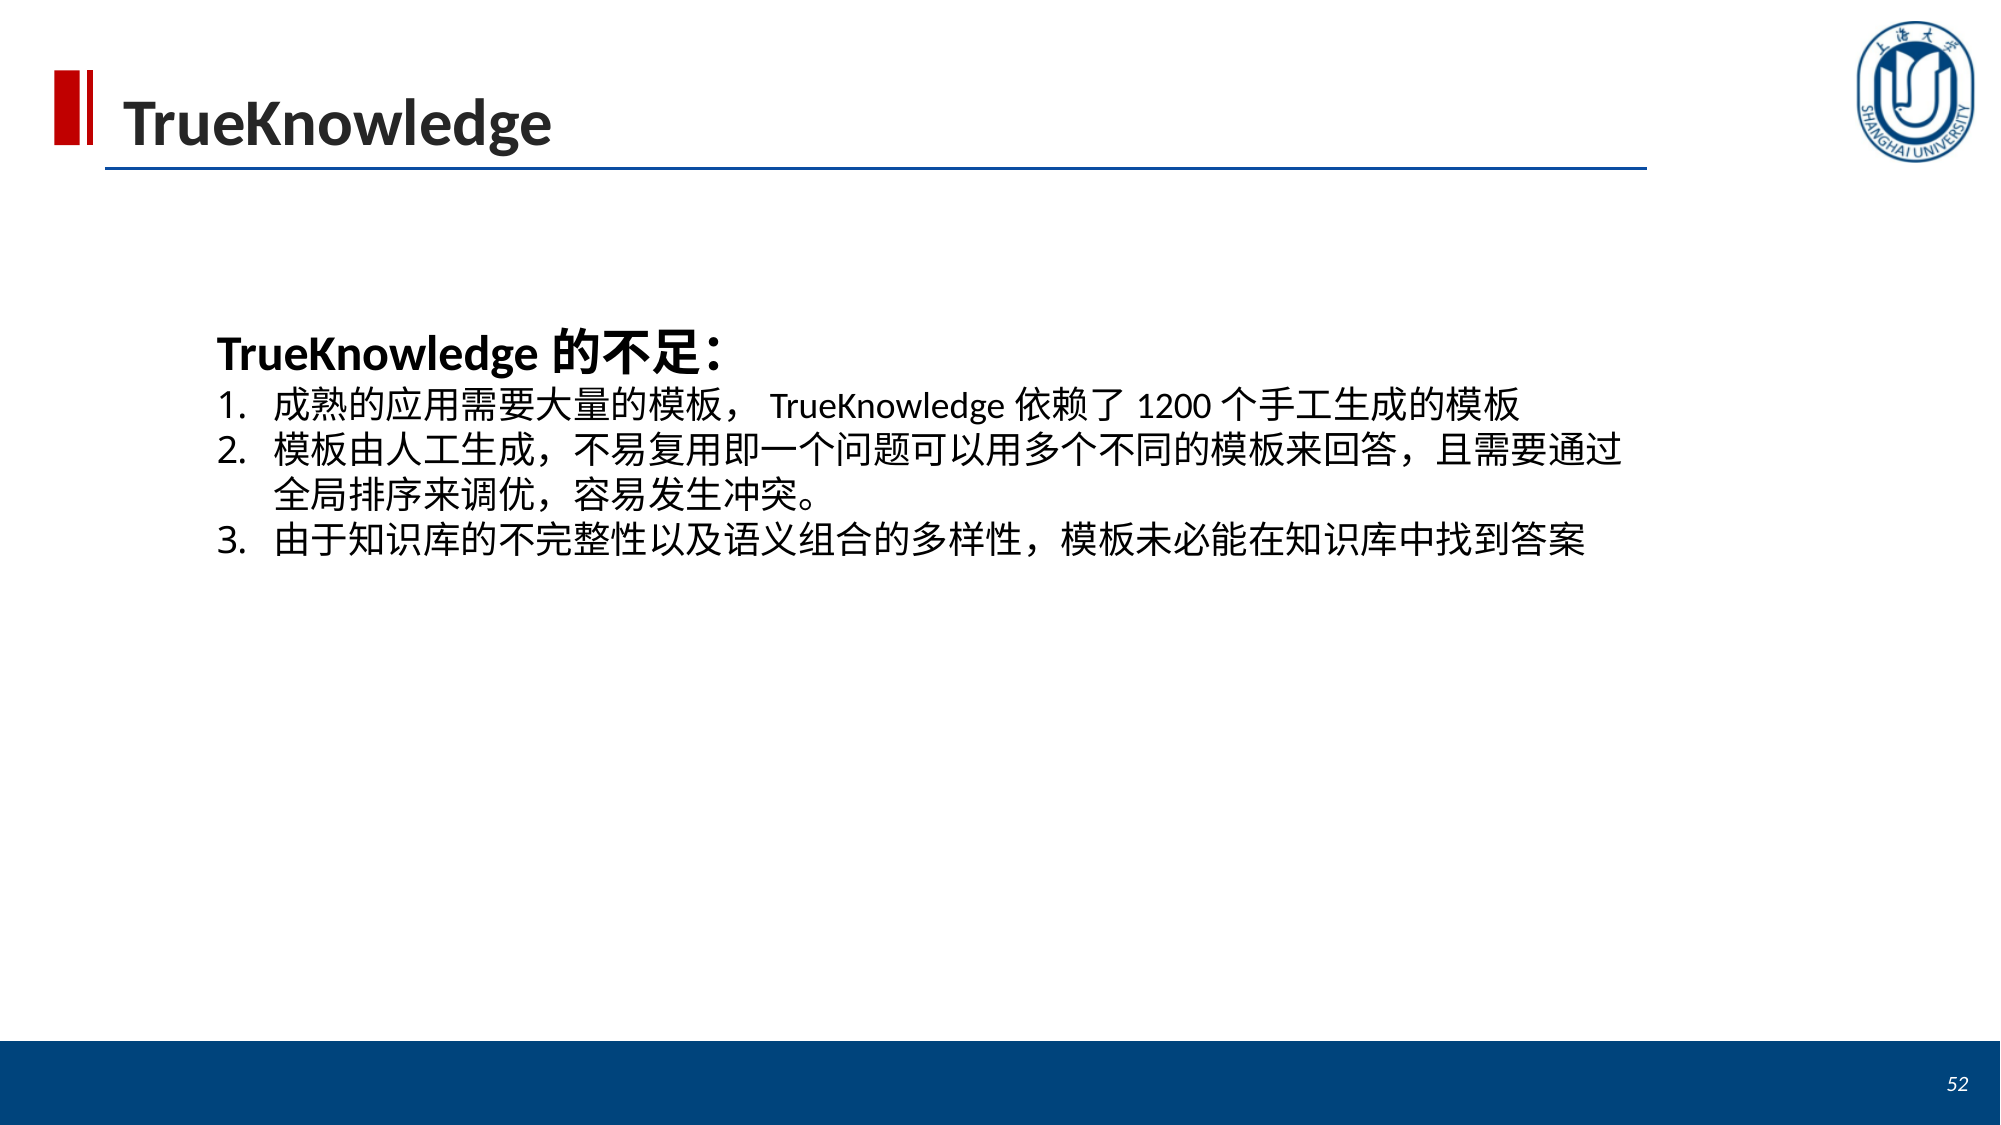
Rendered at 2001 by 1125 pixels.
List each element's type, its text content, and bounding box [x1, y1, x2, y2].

title TrueKnowledge [108, 37, 1648, 167]
slide_number 52 [1768, 1052, 1984, 1113]
text_box TrueKnowledge的不足： 成熟的应用需要大量的模板，TrueKnowledge依赖了1200个手工生成的模板 模板由人工生成，不易复用即一个问题可以用多个不同的模板来回答，且需要通过全局排序来调优，容易发生冲突。 由于知识库的不完整性以及语义组合的多样性，模板未必能在知识库中找到答案 [202, 313, 1648, 614]
picture [1855, 21, 1978, 163]
